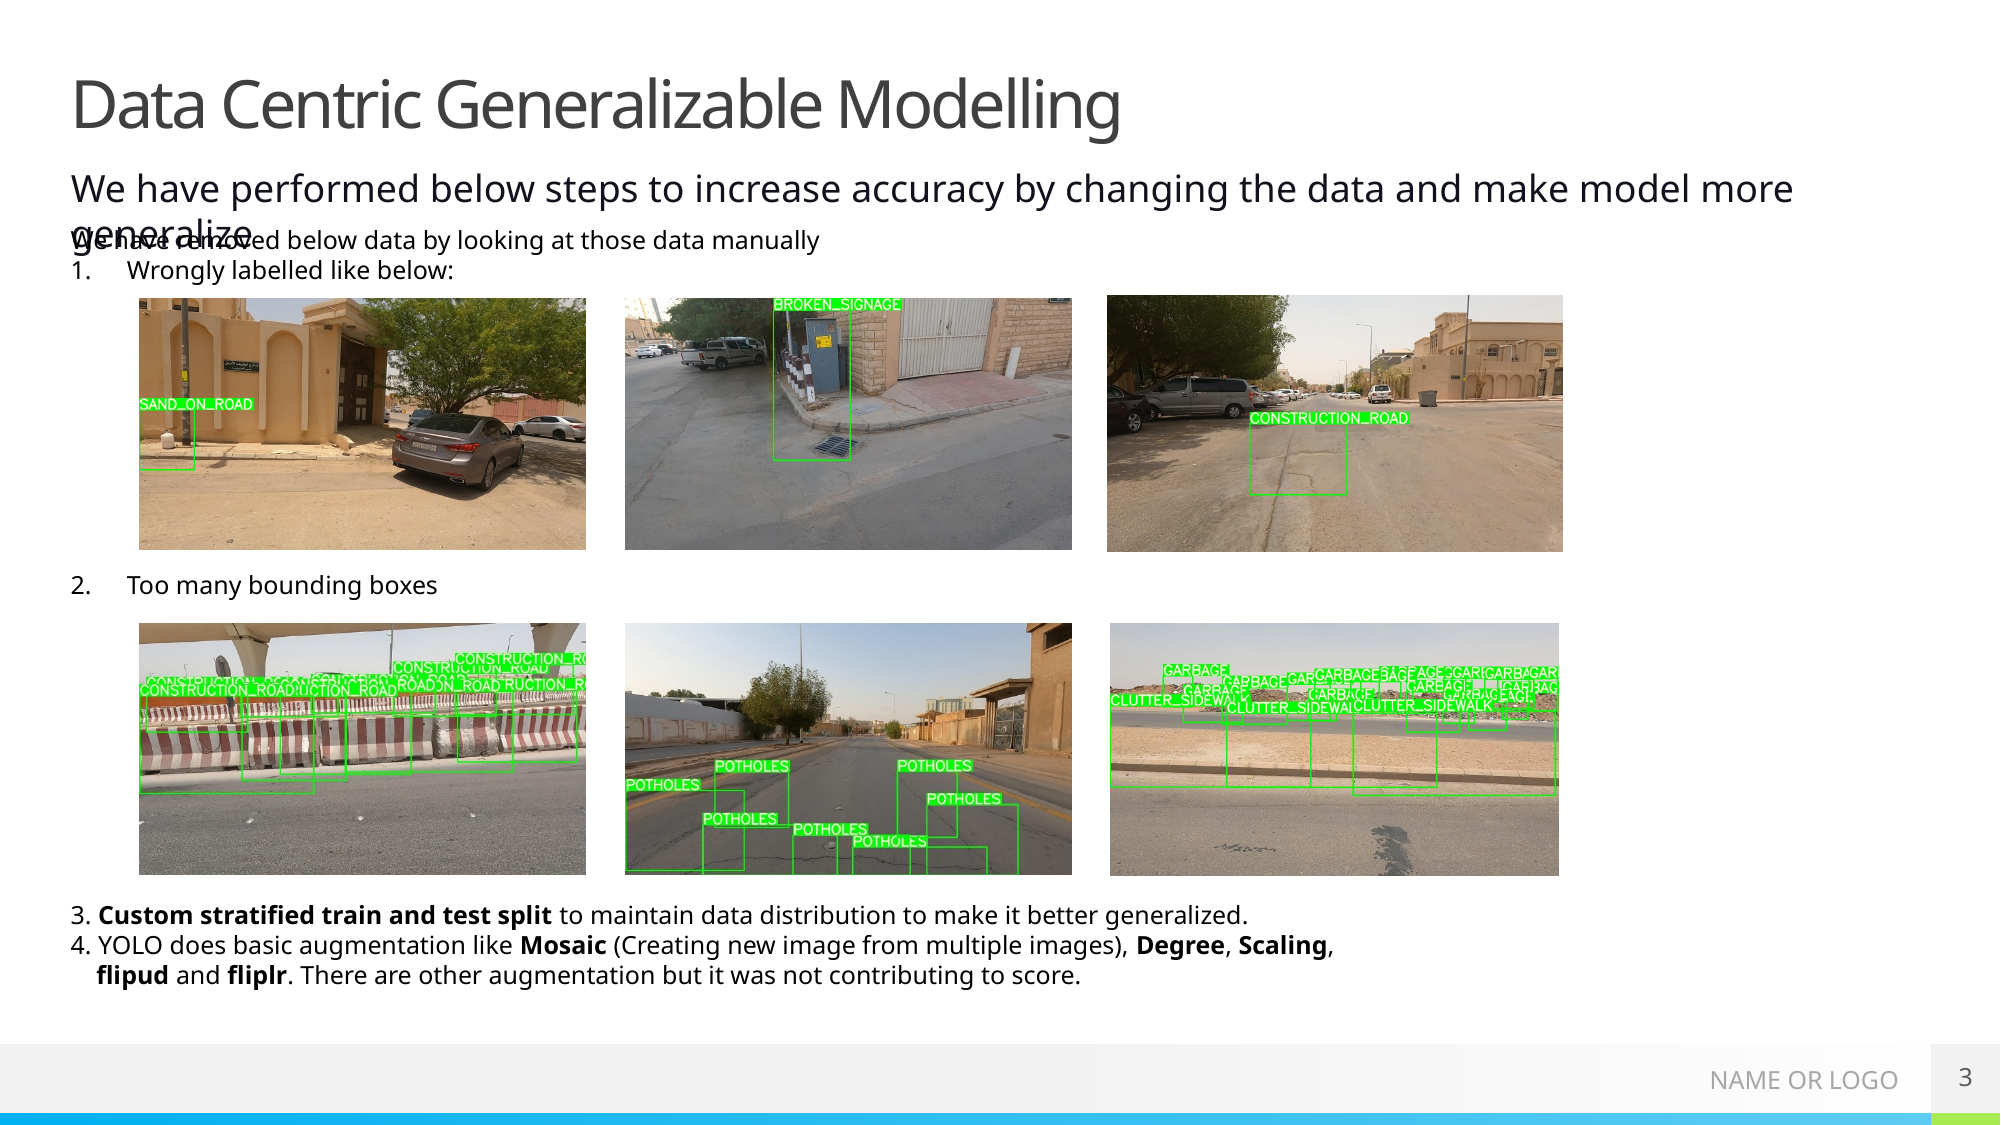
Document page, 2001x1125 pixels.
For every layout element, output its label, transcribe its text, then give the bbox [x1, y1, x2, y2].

picture [1107, 295, 1563, 552]
picture [139, 623, 586, 875]
slide_number 3 [1931, 1044, 2000, 1114]
picture [625, 298, 1072, 550]
picture [139, 298, 586, 550]
list We have performed below steps to increase accuracy by changing the data and make model more generalize [70, 165, 1931, 225]
picture [1110, 623, 1559, 876]
title Data Centric Generalizable Modelling [70, 70, 1932, 142]
text_box We have removed below data by looking at those data manually Wrongly labelled like below: Too many bounding boxes 3. Custom stratified train and test split to maintain data distribution to make it better generalized. 4. YOLO does basic augmentation like Mosaic (Creating new image from multiple images), Degree, Scaling, flipud and fliplr. There are other augmentation but it was not contributing to score. [55, 217, 1356, 997]
picture [625, 623, 1072, 875]
